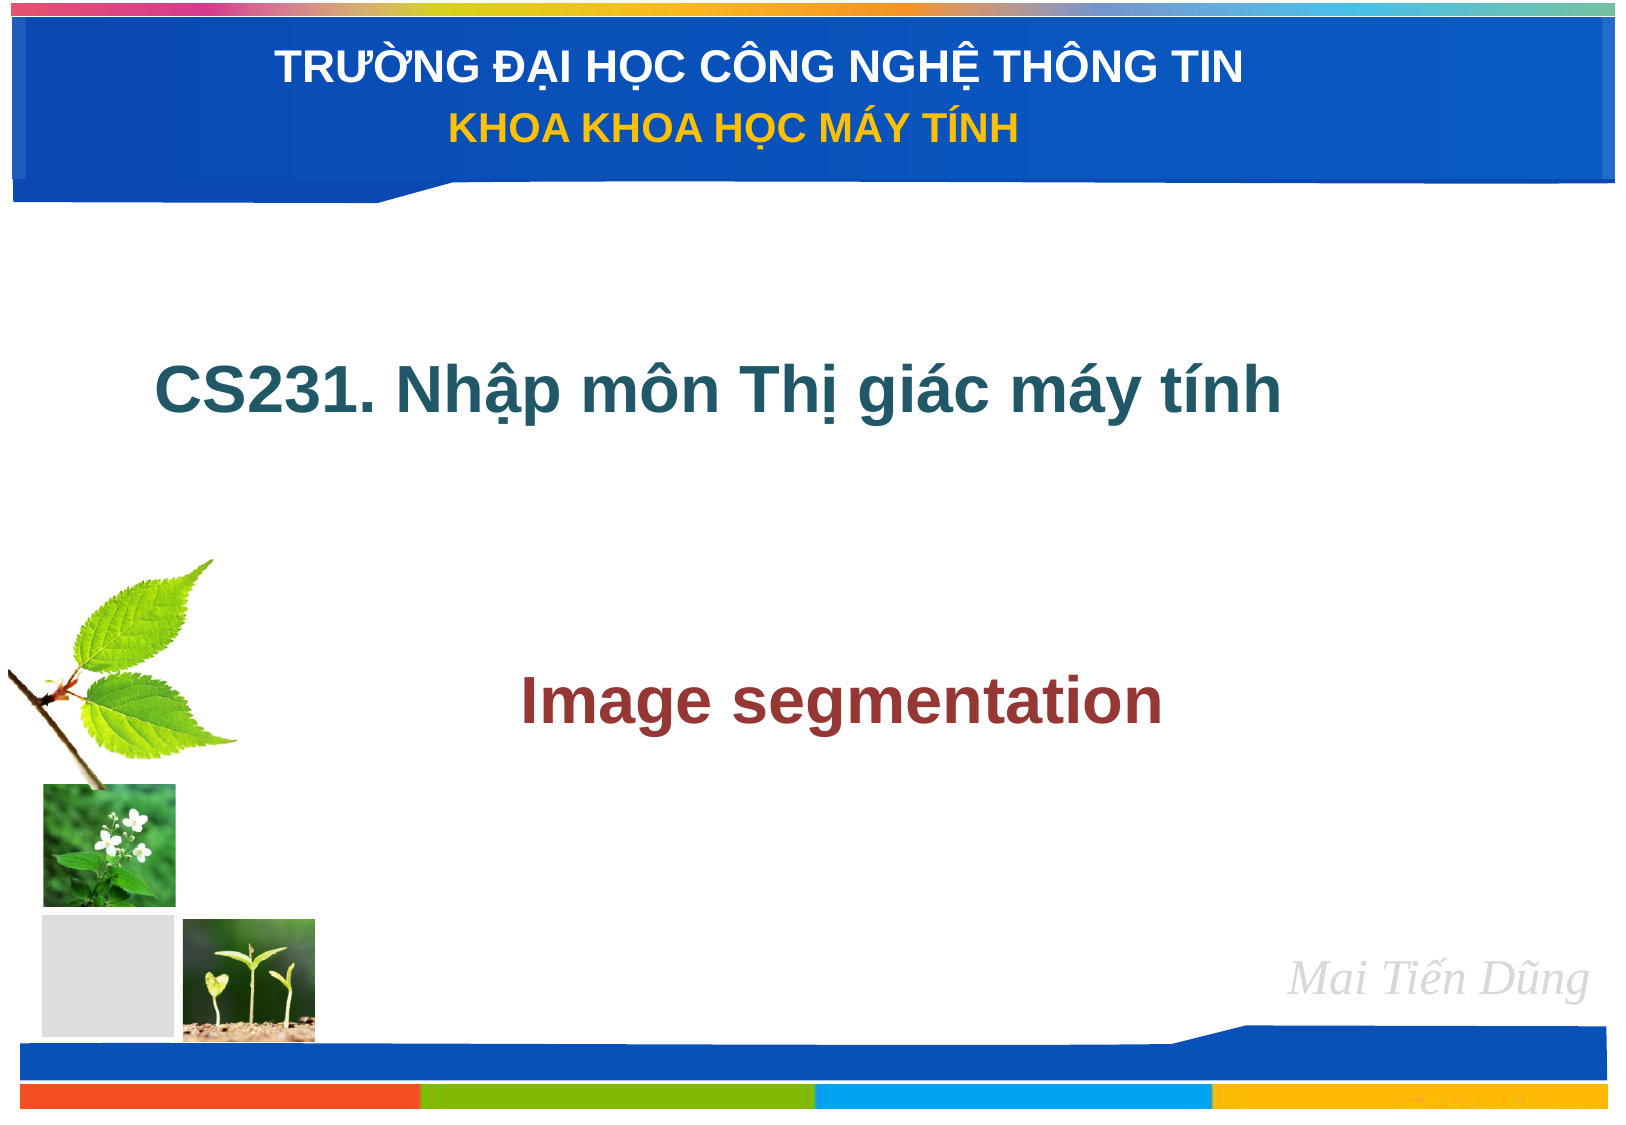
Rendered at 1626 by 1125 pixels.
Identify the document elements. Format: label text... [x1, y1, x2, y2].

title CS231. Nhập môn Thị giác máy tính [139, 283, 1449, 489]
text_box Image segmentation [505, 594, 1625, 800]
picture [12, 17, 1615, 179]
picture [182, 919, 315, 1042]
picture [1212, 1084, 1608, 1109]
subtitle Mai Tiến Dũng [1272, 936, 1625, 1030]
picture [11, 3, 1615, 16]
picture [8, 538, 248, 907]
picture [20, 1084, 823, 1109]
